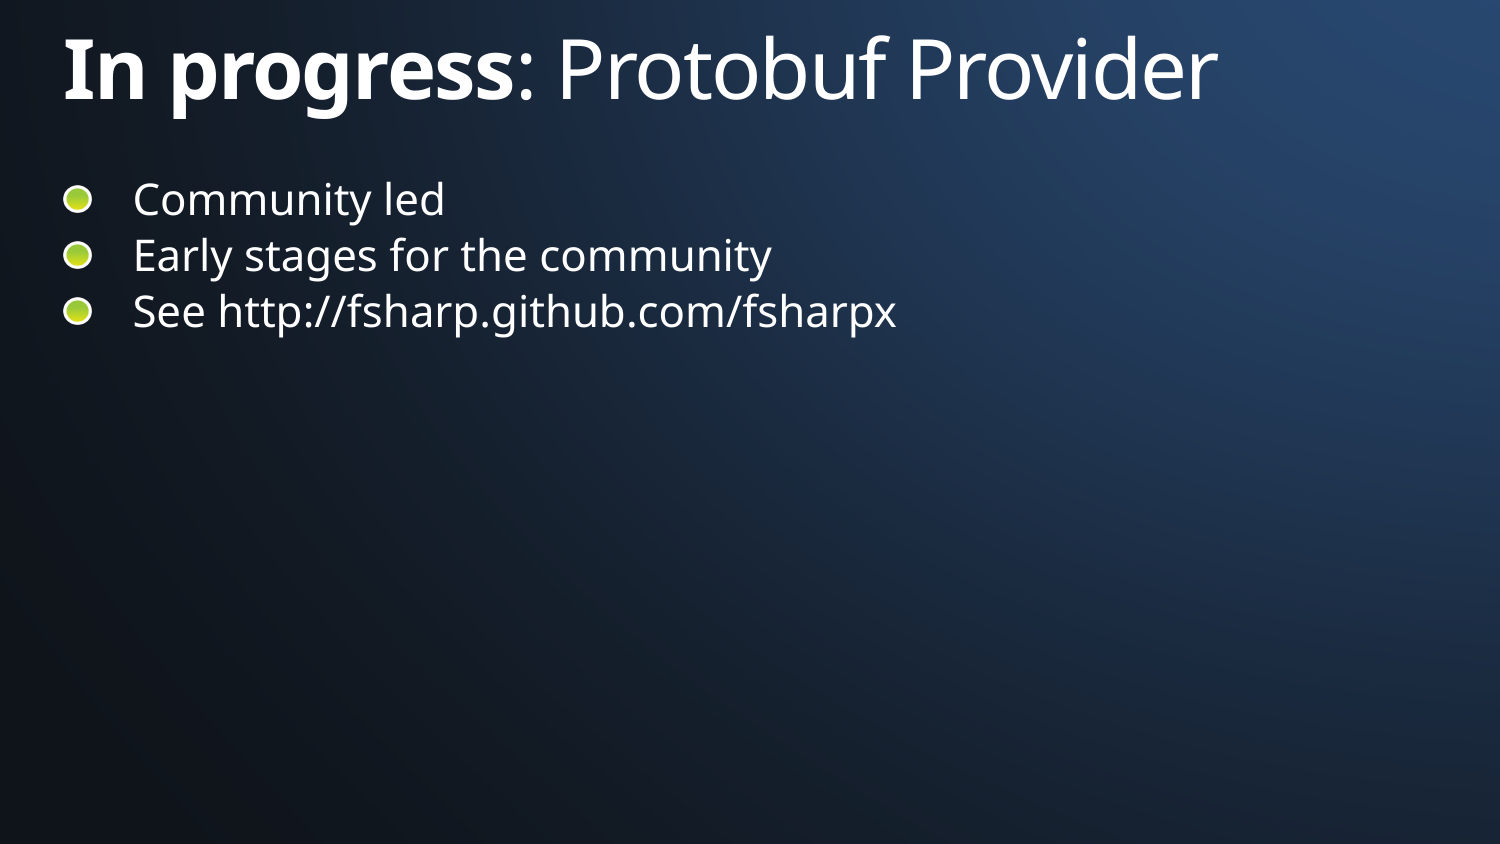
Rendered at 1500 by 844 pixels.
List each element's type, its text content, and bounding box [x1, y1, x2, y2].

picture [0, 0, 1500, 844]
list Community led Early stages for the community See http://fsharp.github.com/fsharpx [63, 178, 1436, 401]
title In progress: Protobuf Provider [63, 28, 1436, 119]
